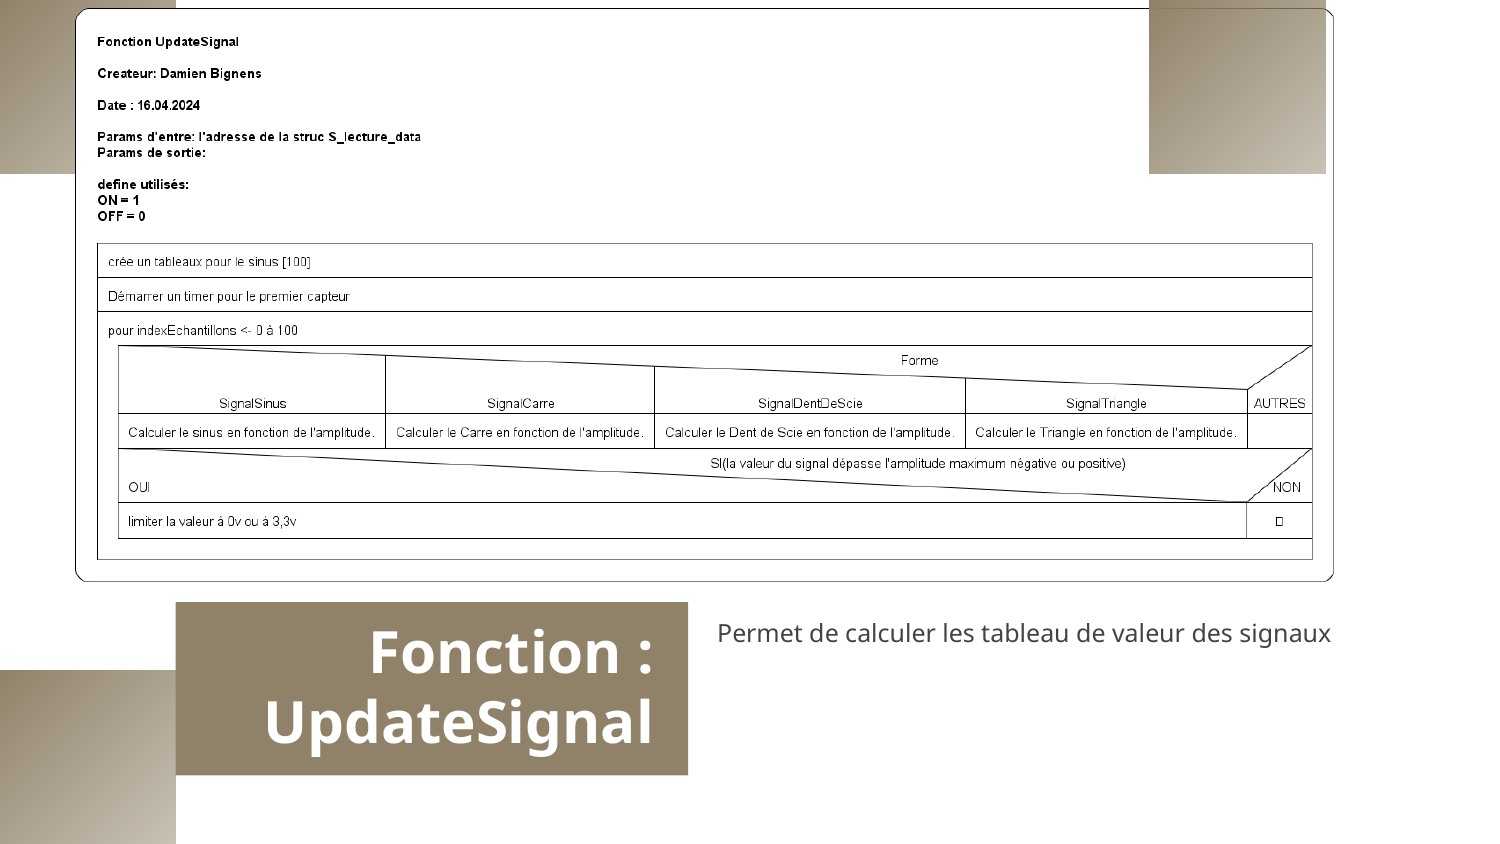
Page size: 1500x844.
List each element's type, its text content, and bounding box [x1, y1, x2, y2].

text_box [0, 0, 176, 174]
text_box [1149, 0, 1326, 6]
text_box [176, 602, 689, 776]
title Fonction : UpdateSignal [108, 602, 669, 771]
subtitle Permet de calculer les tableau de valeur des signaux [702, 602, 1374, 844]
text_box [0, 670, 176, 844]
picture [74, 7, 1334, 582]
